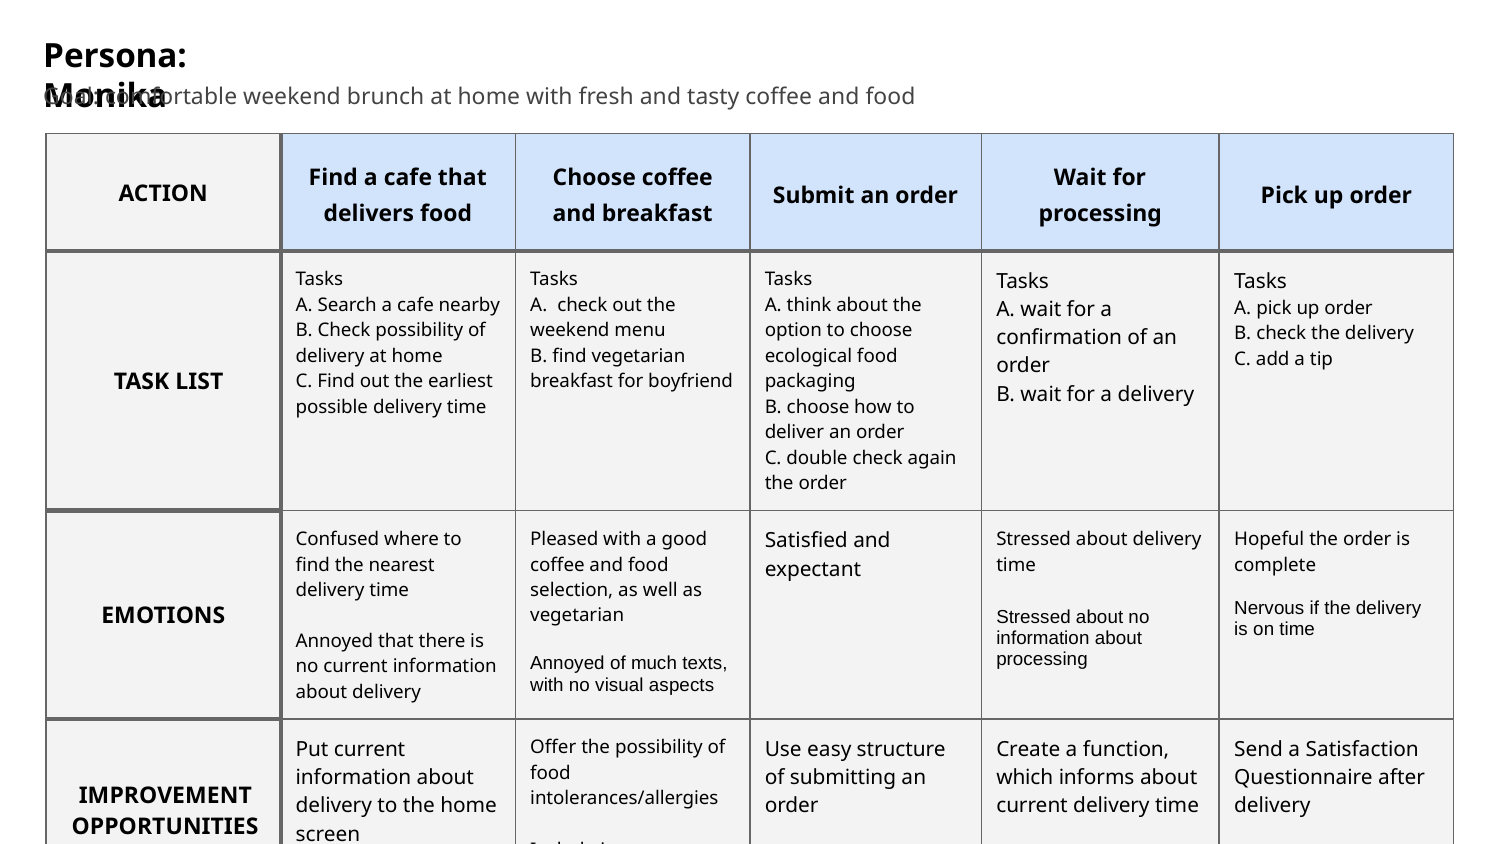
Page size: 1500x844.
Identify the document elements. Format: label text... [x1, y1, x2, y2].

table_header Find a cafe that delivers food [283, 134, 515, 249]
table_header Pick up order [1220, 134, 1453, 249]
table_cell Create a function, which informs about current delivery time [982, 720, 1218, 844]
text_box Goal: comfortable weekend brunch at home with fresh and tasty coffee and food [28, 66, 1421, 112]
table_cell EMOTIONS [47, 513, 279, 717]
table_cell Tasks A. think about the option to choose ecological food packaging B. choose how to deliver an order C. double check again the order [751, 253, 981, 510]
table_header ACTION [47, 134, 279, 249]
table_cell IMPROVEMENT OPPORTUNITIES [47, 721, 279, 844]
table_cell Tasks A. Search a cafe nearby B. Check possibility of delivery at home C. Find out the earliest possible delivery time [283, 253, 515, 510]
table_header Submit an order [751, 134, 981, 249]
table_cell Put current information about delivery to the home screen [283, 720, 515, 844]
table_cell Use easy structure of submitting an order [751, 720, 981, 844]
table_cell TASK LIST [47, 253, 279, 508]
table_cell Tasks A. check out the weekend menu B. find vegetarian breakfast for boyfriend [516, 253, 749, 510]
table_header Choose coffee and breakfast [516, 134, 749, 249]
table_cell Hopeful the order is complete Nervous if the delivery is on time [1220, 511, 1453, 718]
text_box Persona: Monika [28, 19, 321, 66]
table_header Wait for processing [982, 134, 1218, 249]
table_cell Pleased with a good coffee and food selection, as well as vegetarian Annoyed of much texts, with no visual aspects [516, 511, 749, 718]
table_cell Offer the possibility of food intolerances/allergies Include images, screen reader [516, 720, 749, 844]
table_cell Confused where to find the nearest delivery time Annoyed that there is no current information about delivery [283, 511, 515, 718]
table_cell Tasks A. wait for a confirmation of an order B. wait for a delivery [982, 253, 1218, 510]
table_cell Tasks A. pick up order B. check the delivery C. add a tip [1220, 253, 1453, 510]
table_cell Send a Satisfaction Questionnaire after delivery [1220, 720, 1453, 844]
table_cell Satisfied and expectant [751, 511, 981, 718]
table_cell Stressed about delivery time Stressed about no information about processing [982, 511, 1218, 718]
